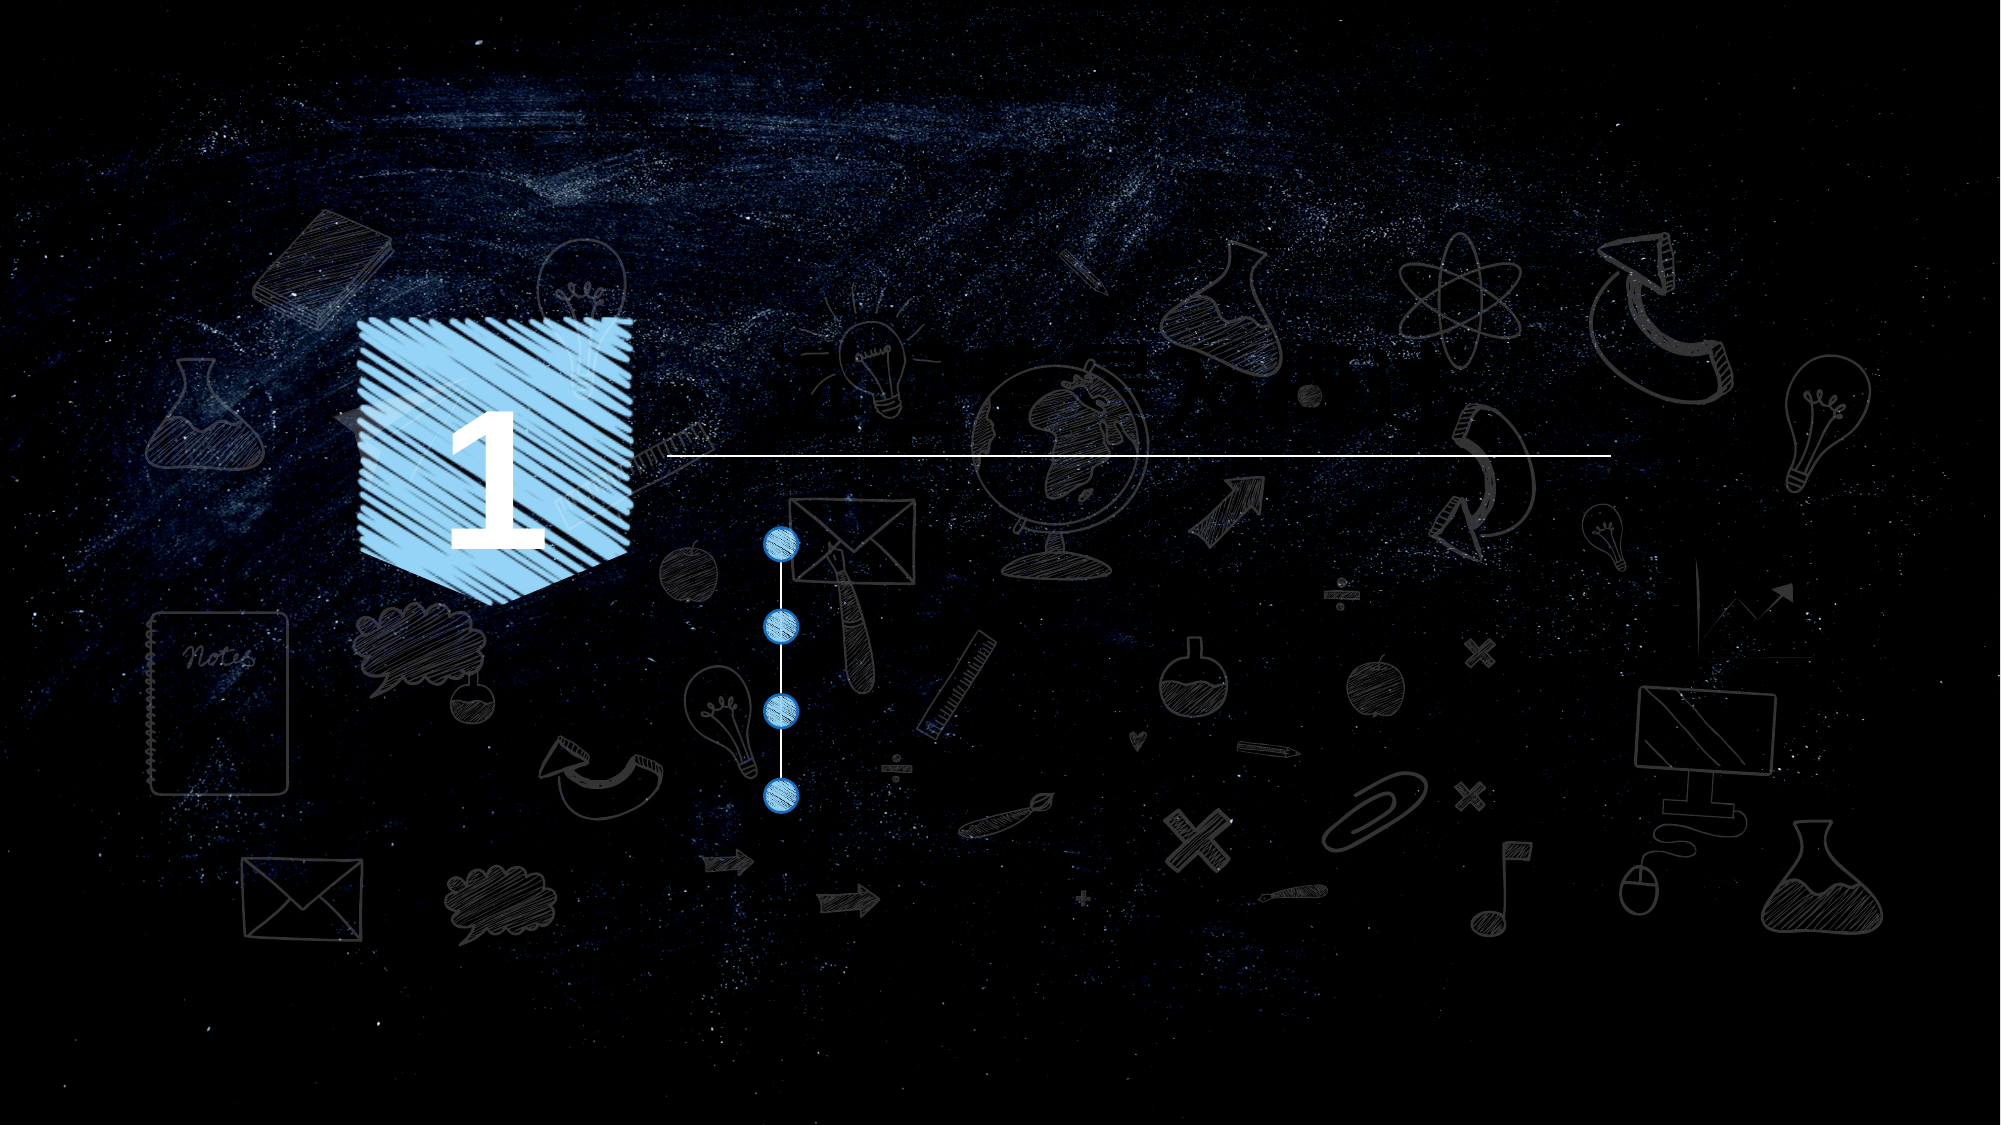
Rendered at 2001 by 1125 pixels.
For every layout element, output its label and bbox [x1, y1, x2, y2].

text_box [141, 209, 1885, 947]
picture [0, 0, 2001, 1125]
